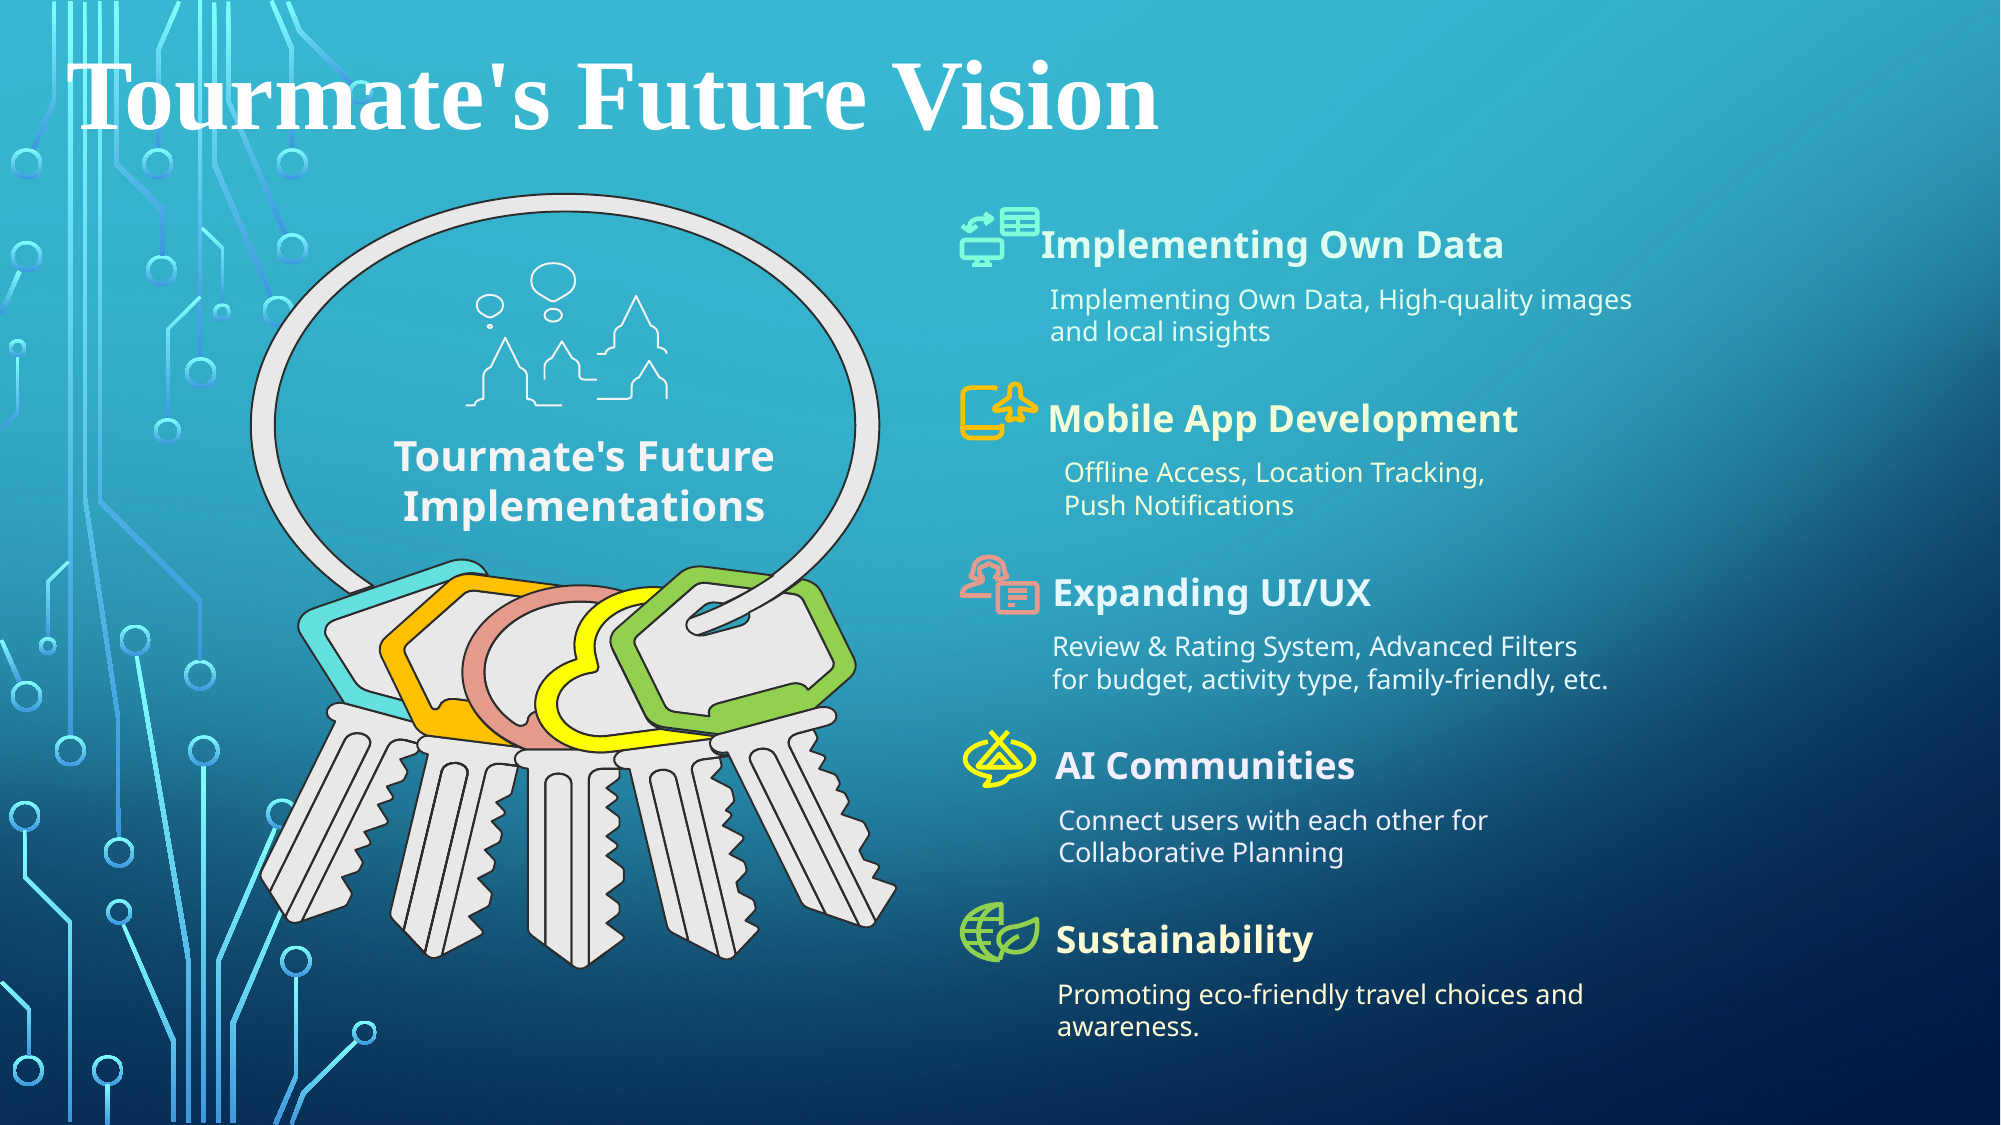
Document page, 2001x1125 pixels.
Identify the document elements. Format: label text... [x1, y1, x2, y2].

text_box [462, 640, 625, 970]
text_box Tourmate's Future Vision [51, 22, 1214, 158]
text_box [250, 193, 880, 640]
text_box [608, 565, 898, 929]
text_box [530, 640, 760, 961]
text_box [960, 209, 1614, 1043]
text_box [259, 640, 377, 925]
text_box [410, 262, 758, 531]
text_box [377, 640, 462, 960]
